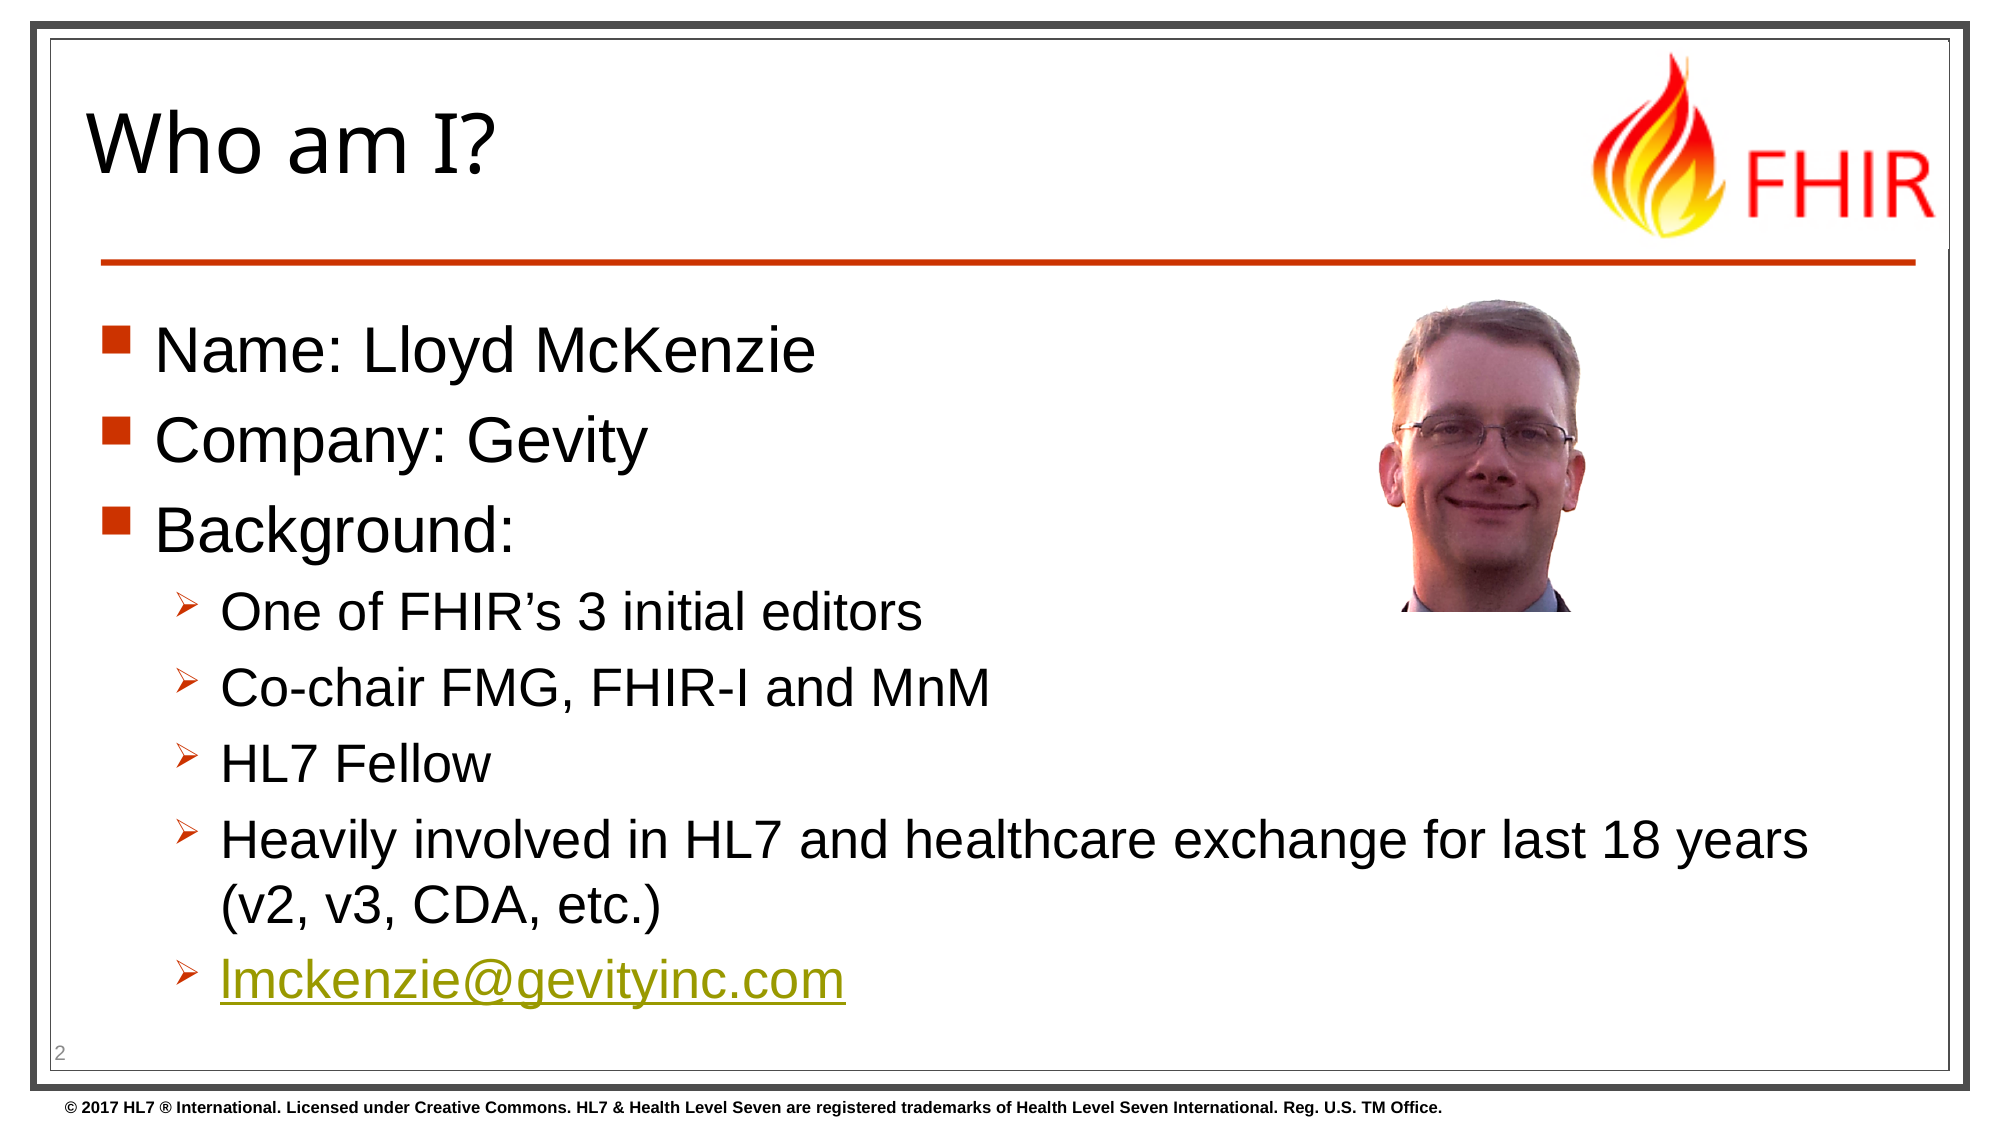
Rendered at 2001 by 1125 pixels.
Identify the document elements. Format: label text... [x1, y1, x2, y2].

picture [1578, 42, 1949, 249]
list Name: Lloyd McKenzie Company: Gevity Background: One of FHIR’s 3 initial editors Co-chair FMG, FHIR-I and MnM HL7 Fellow Heavily involved in HL7 and healthcare exchange for last 18 years (v2, v3, CDA, etc.) lmckenzie@gevityinc.com [83, 299, 1917, 1035]
slide_number 2 [39, 1034, 197, 1071]
picture [1377, 290, 1807, 612]
title Who am I? [70, 54, 1504, 244]
